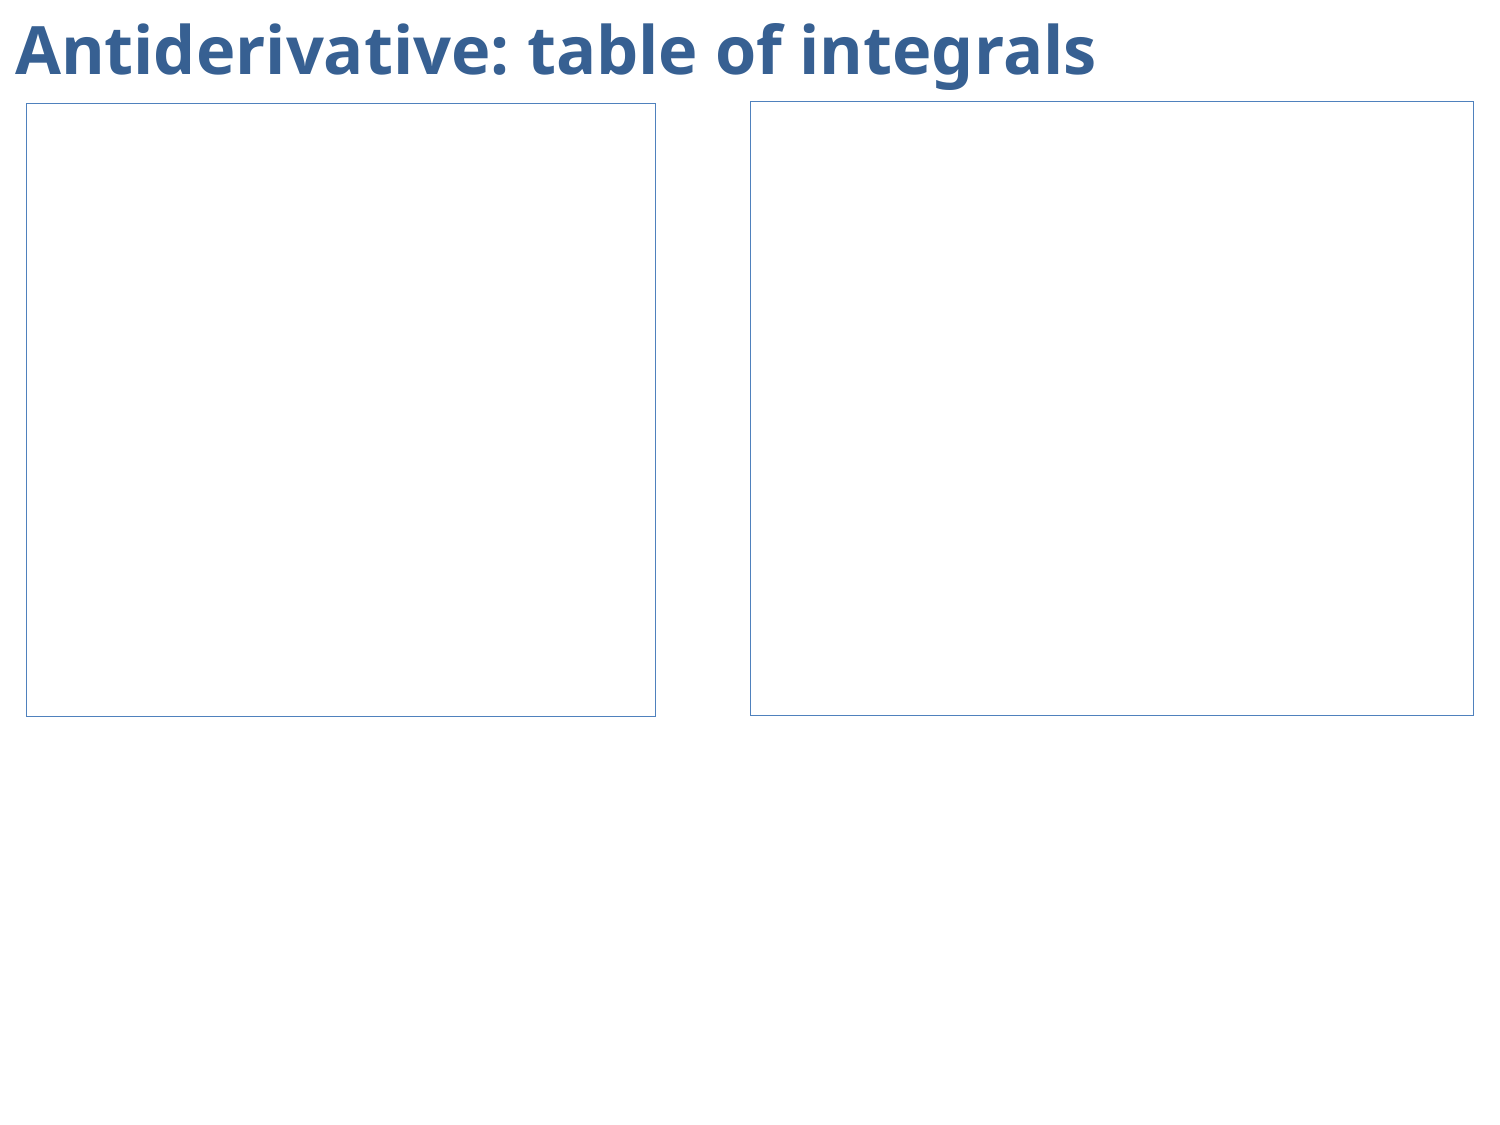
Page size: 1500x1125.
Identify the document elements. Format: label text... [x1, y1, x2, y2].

title Antiderivative: table of integrals [0, 0, 1500, 102]
